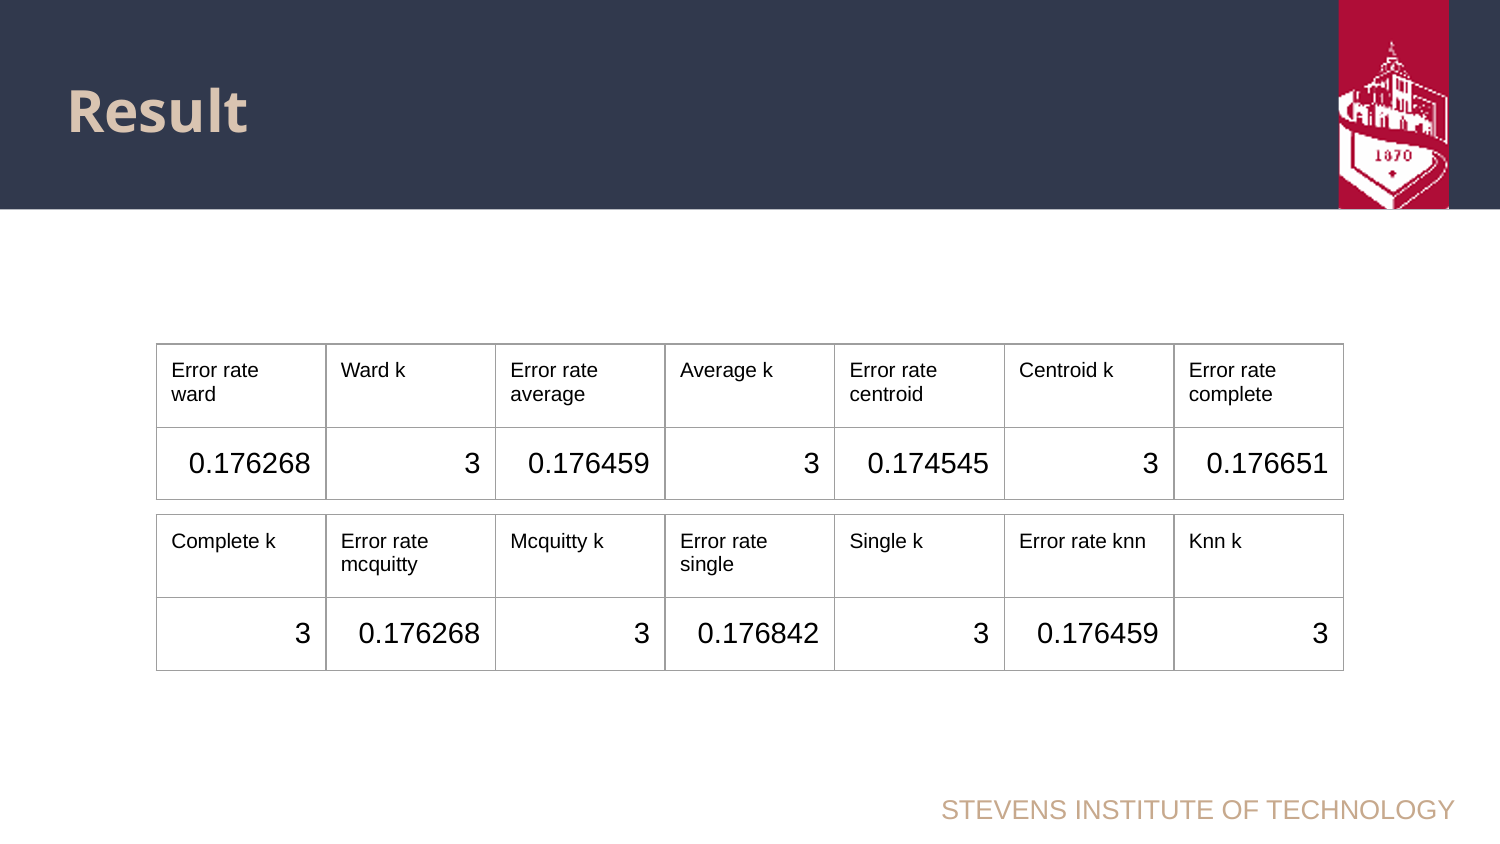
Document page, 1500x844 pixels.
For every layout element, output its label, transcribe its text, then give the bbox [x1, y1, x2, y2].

table_header Single k [835, 515, 1004, 597]
table_cell 3 [1175, 598, 1343, 670]
table_cell 0.174545 [835, 428, 1004, 499]
table_cell 0.176842 [666, 598, 834, 670]
text_box STEVENS INSTITUTE OF TECHNOLOGY [926, 785, 1474, 834]
table_header Ward k [327, 345, 495, 427]
table_header Error rate mcquitty [327, 515, 495, 597]
table_cell 0.176268 [327, 598, 495, 670]
table_cell 0.176651 [1175, 428, 1343, 499]
table_header Error rate knn [1005, 515, 1173, 597]
table_header Average k [666, 345, 834, 427]
title Result [51, 59, 1333, 162]
table_cell 3 [327, 428, 495, 499]
table_header Mcquitty k [496, 515, 664, 597]
table_cell 0.176459 [1005, 598, 1173, 670]
table_cell 0.176268 [157, 428, 325, 499]
table_header Complete k [157, 515, 325, 597]
table_header Knn k [1175, 515, 1343, 597]
table_cell 3 [835, 598, 1004, 670]
table_cell 0.176459 [496, 428, 664, 499]
table_cell 3 [496, 598, 664, 670]
table_cell 3 [666, 428, 834, 499]
picture [1338, 0, 1450, 209]
table_header Error rate centroid [835, 345, 1004, 427]
table_header Centroid k [1005, 345, 1173, 427]
table_cell 3 [157, 598, 325, 670]
table_header Error rate single [666, 515, 834, 597]
table_header Error rate ward [157, 345, 325, 427]
table_cell 3 [1005, 428, 1173, 499]
table_header Error rate average [496, 345, 664, 427]
table_header Error rate complete [1175, 345, 1343, 427]
